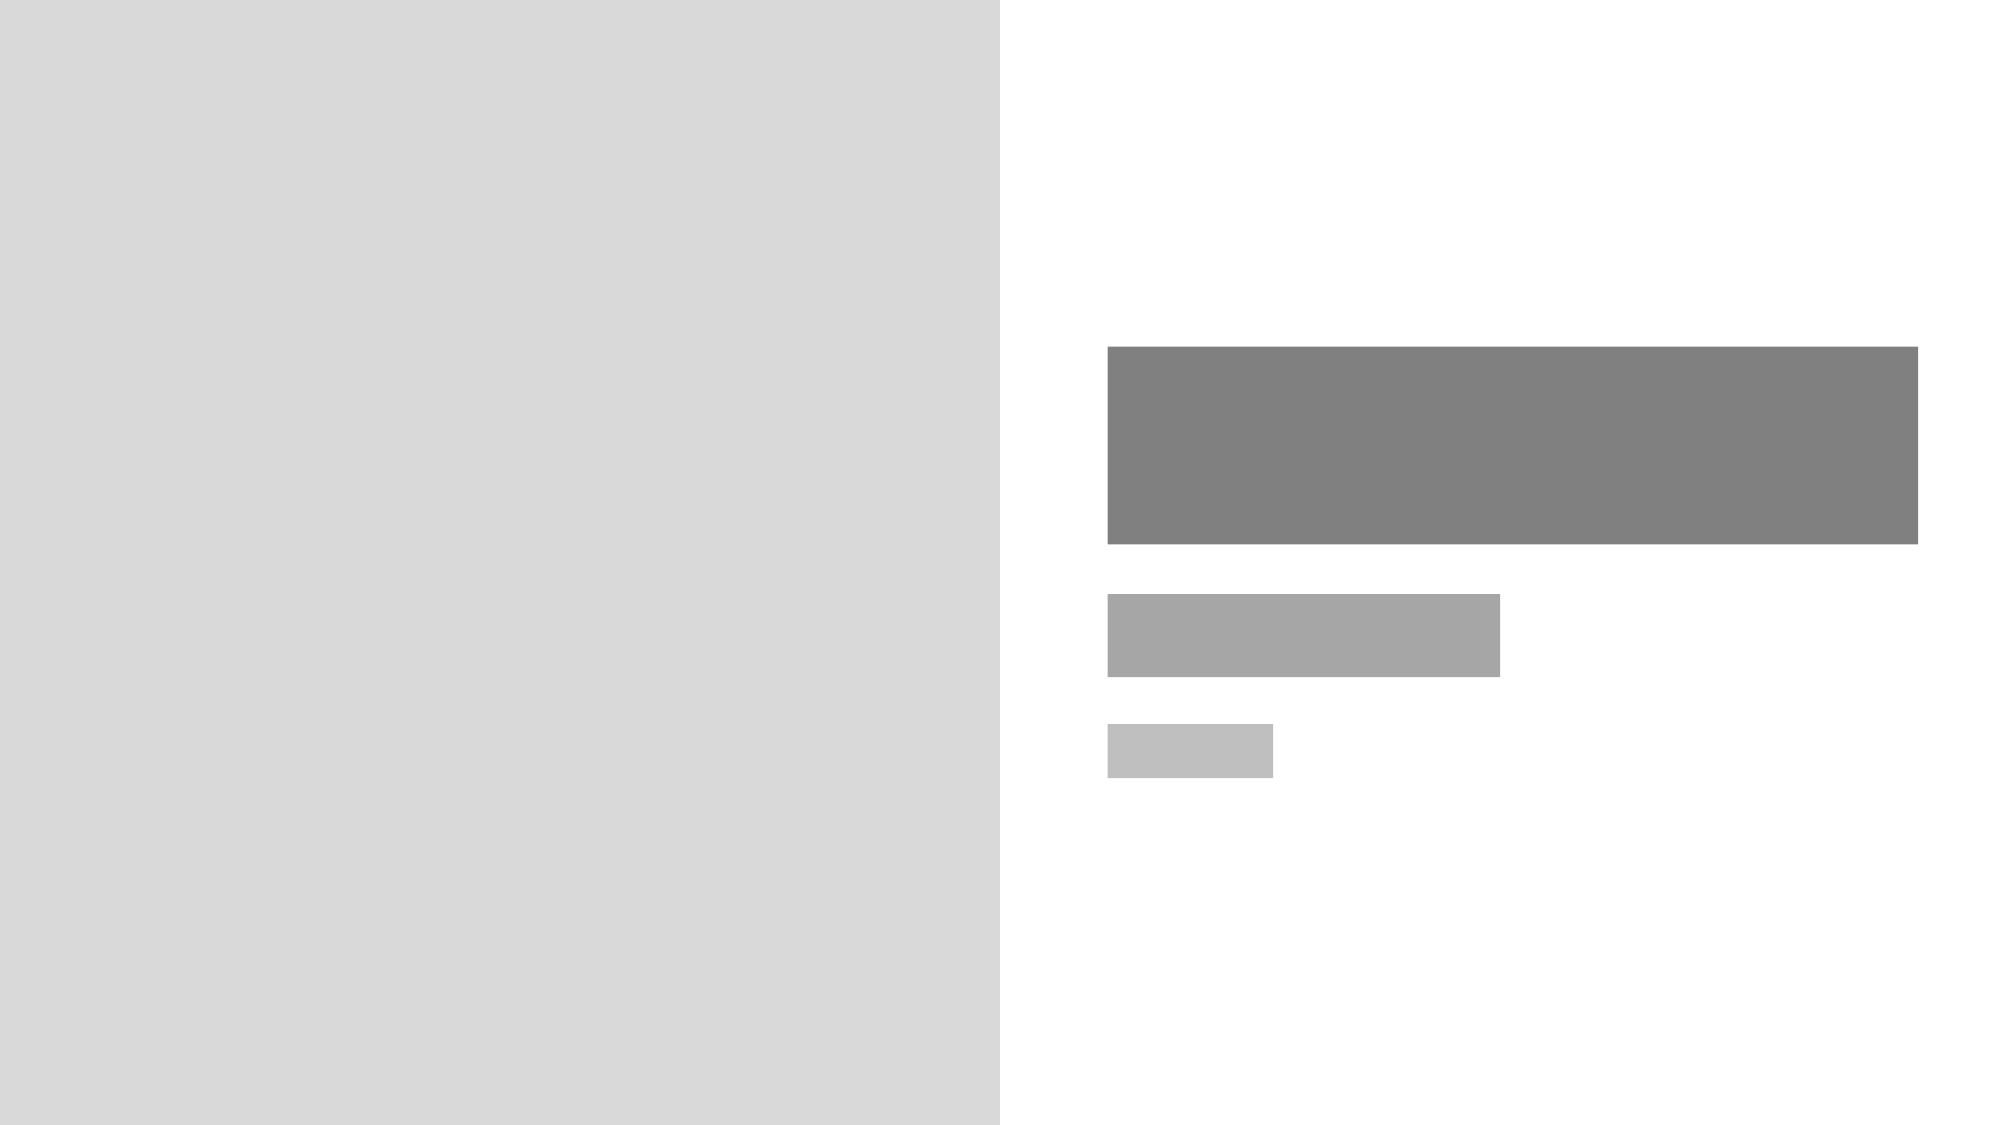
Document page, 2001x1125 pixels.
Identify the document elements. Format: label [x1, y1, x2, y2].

text_box [0, 0, 1001, 1125]
text_box [1107, 346, 1919, 779]
